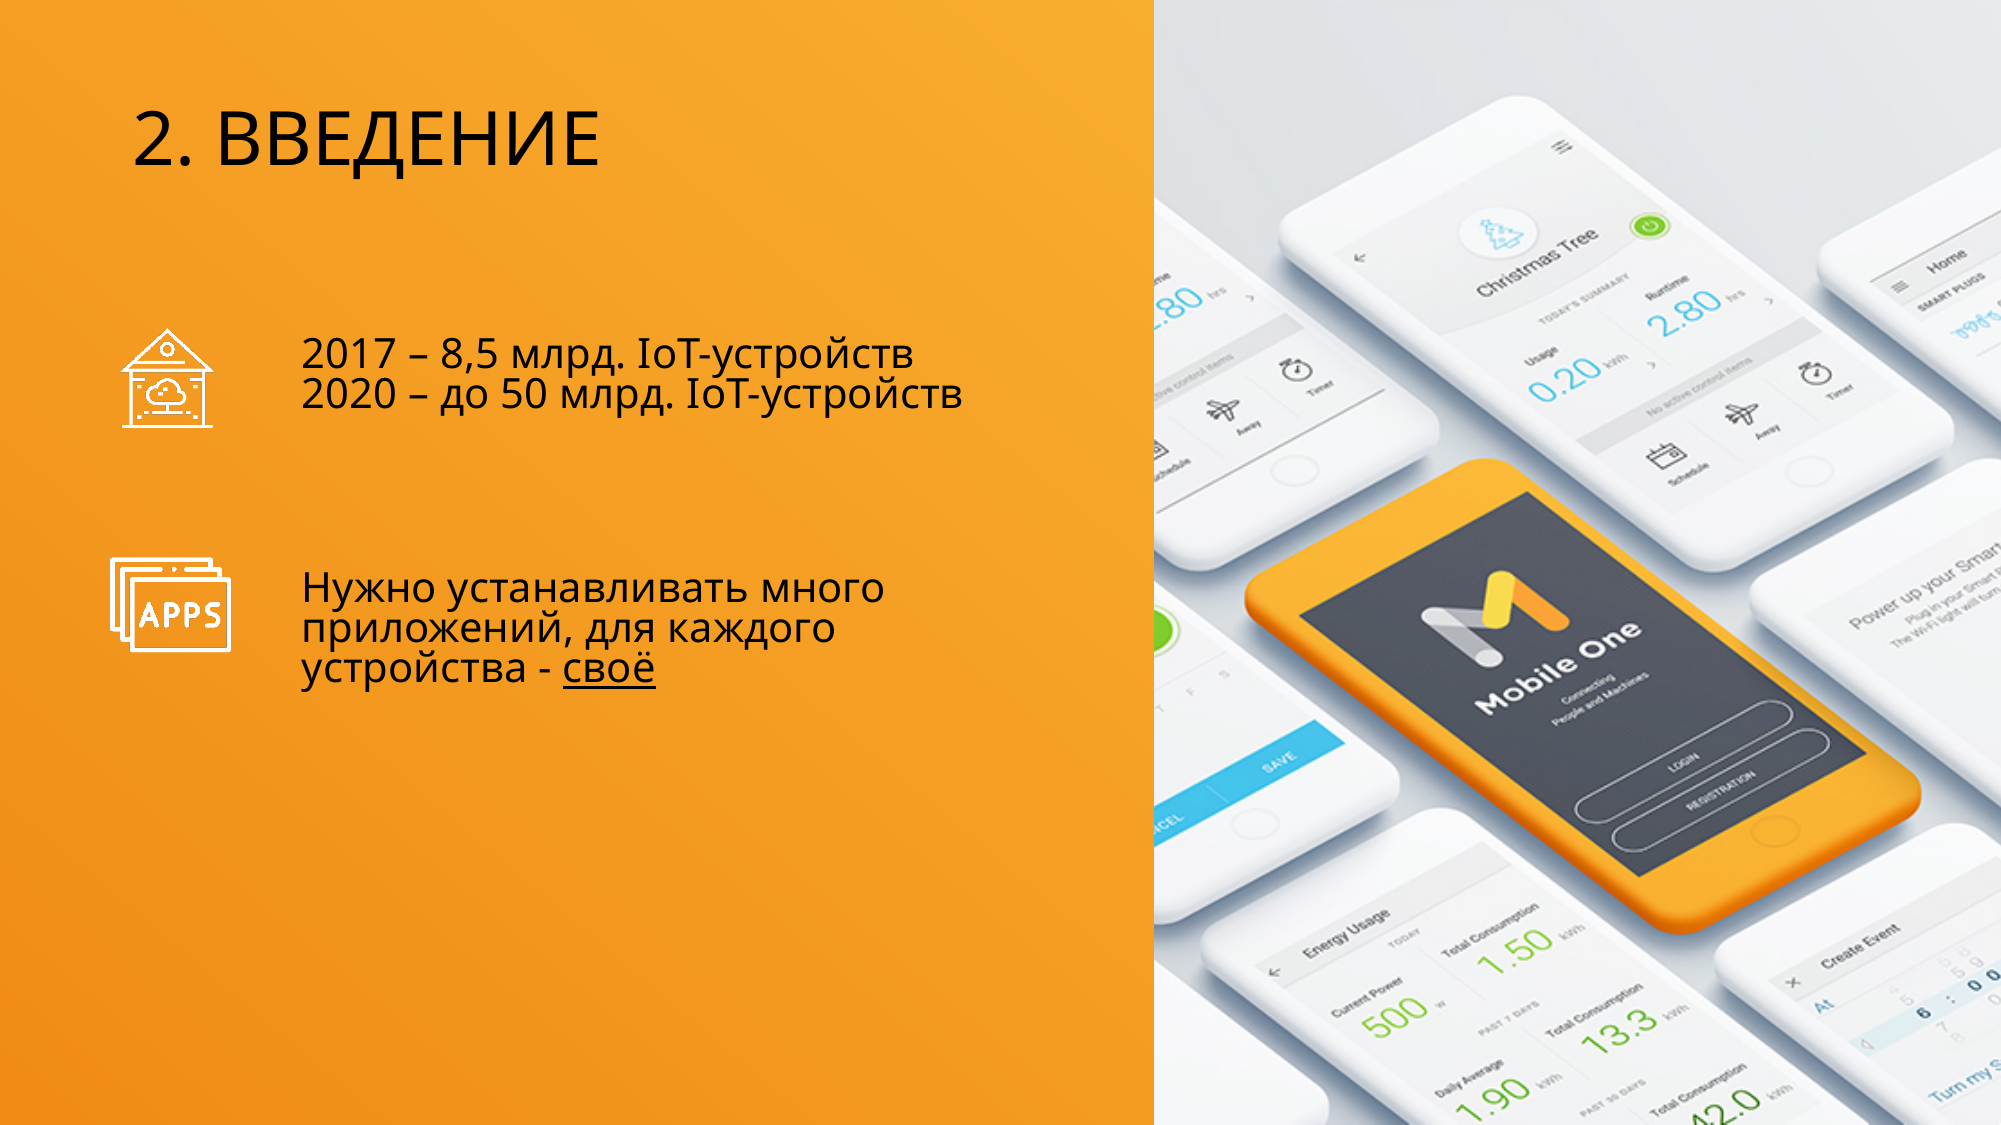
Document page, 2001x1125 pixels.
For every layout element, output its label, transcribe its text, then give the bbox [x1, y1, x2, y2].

text_box 2017 – 8,5 млрд. IoT-устройств 2020 – до 50 млрд. IoT-устройств Нужно устанавливать много приложений, для каждого устройства - своё [287, 328, 1031, 776]
picture [110, 544, 231, 665]
picture [1154, 0, 2001, 1125]
title 2. ВВЕДЕНИЕ [117, 117, 1086, 176]
picture [117, 328, 217, 428]
